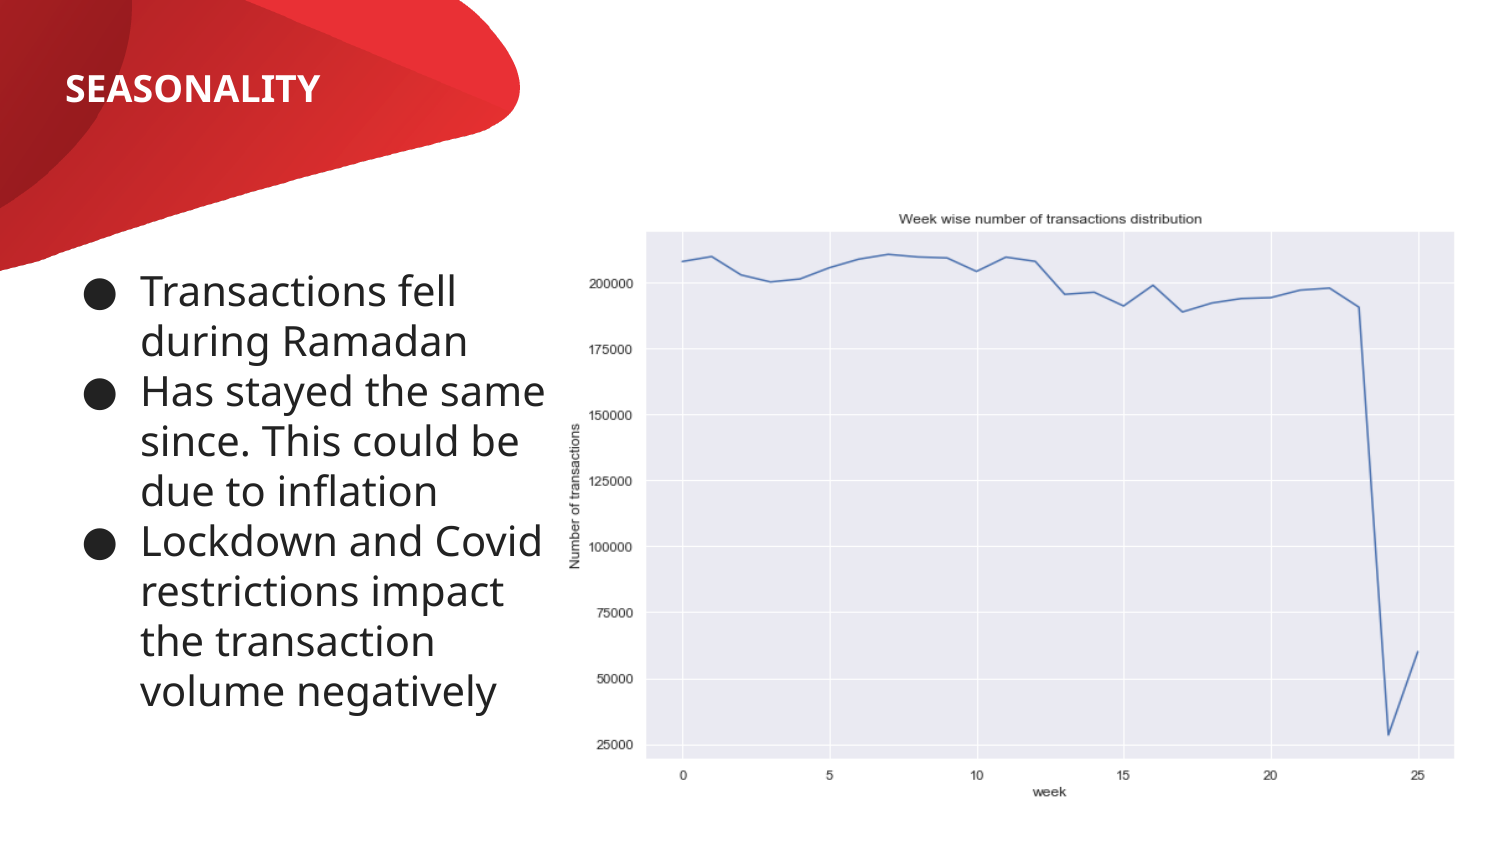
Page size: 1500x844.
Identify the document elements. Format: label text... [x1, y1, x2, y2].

text_box Transactions fell during Ramadan Has stayed the same since. This could be due to inflation Lockdown and Covid restrictions impact the transaction volume negatively [49, 249, 557, 802]
picture [0, 0, 1500, 807]
subtitle SEASONALITY [50, 50, 462, 135]
